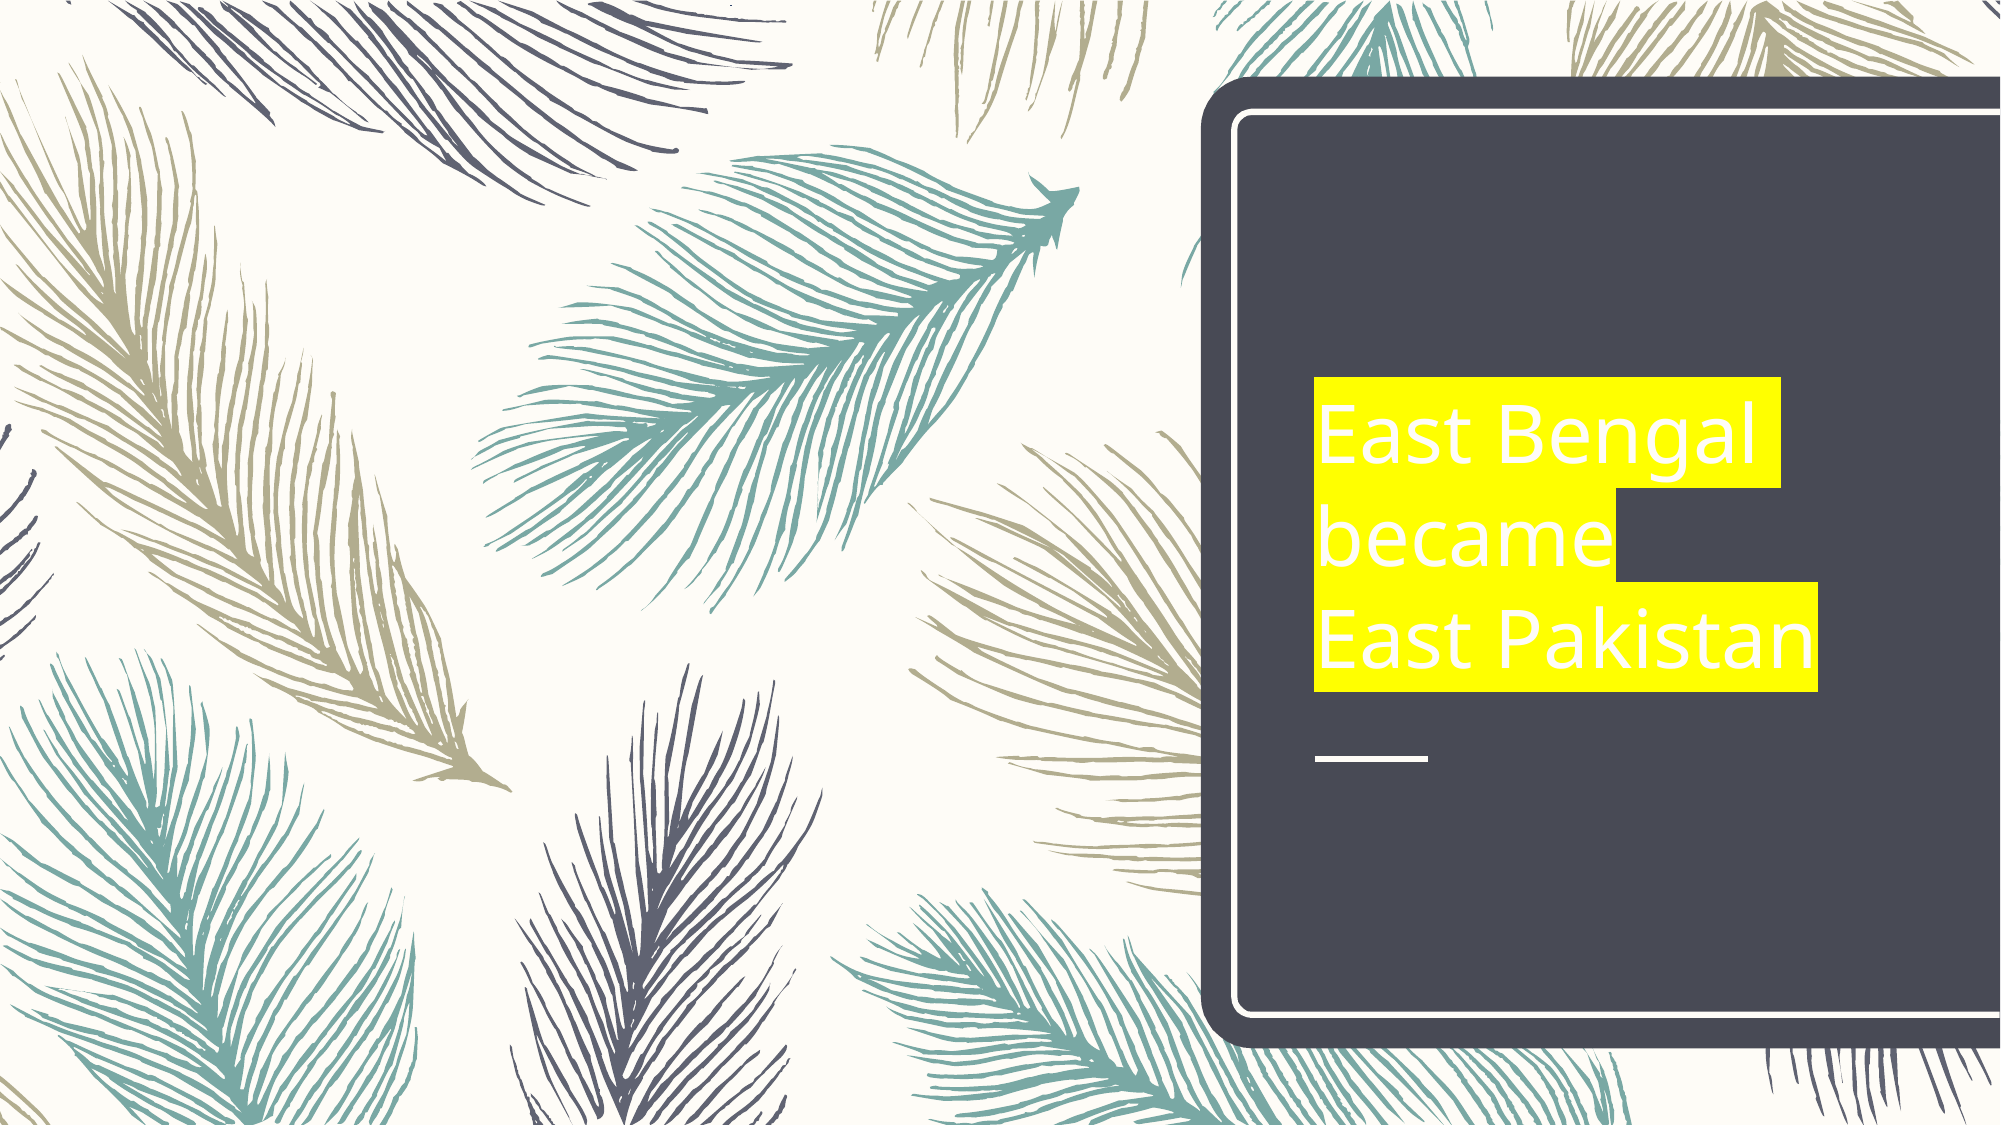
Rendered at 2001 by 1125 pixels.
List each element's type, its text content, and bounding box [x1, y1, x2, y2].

title East Bengal became East Pakistan [1299, 370, 1922, 723]
